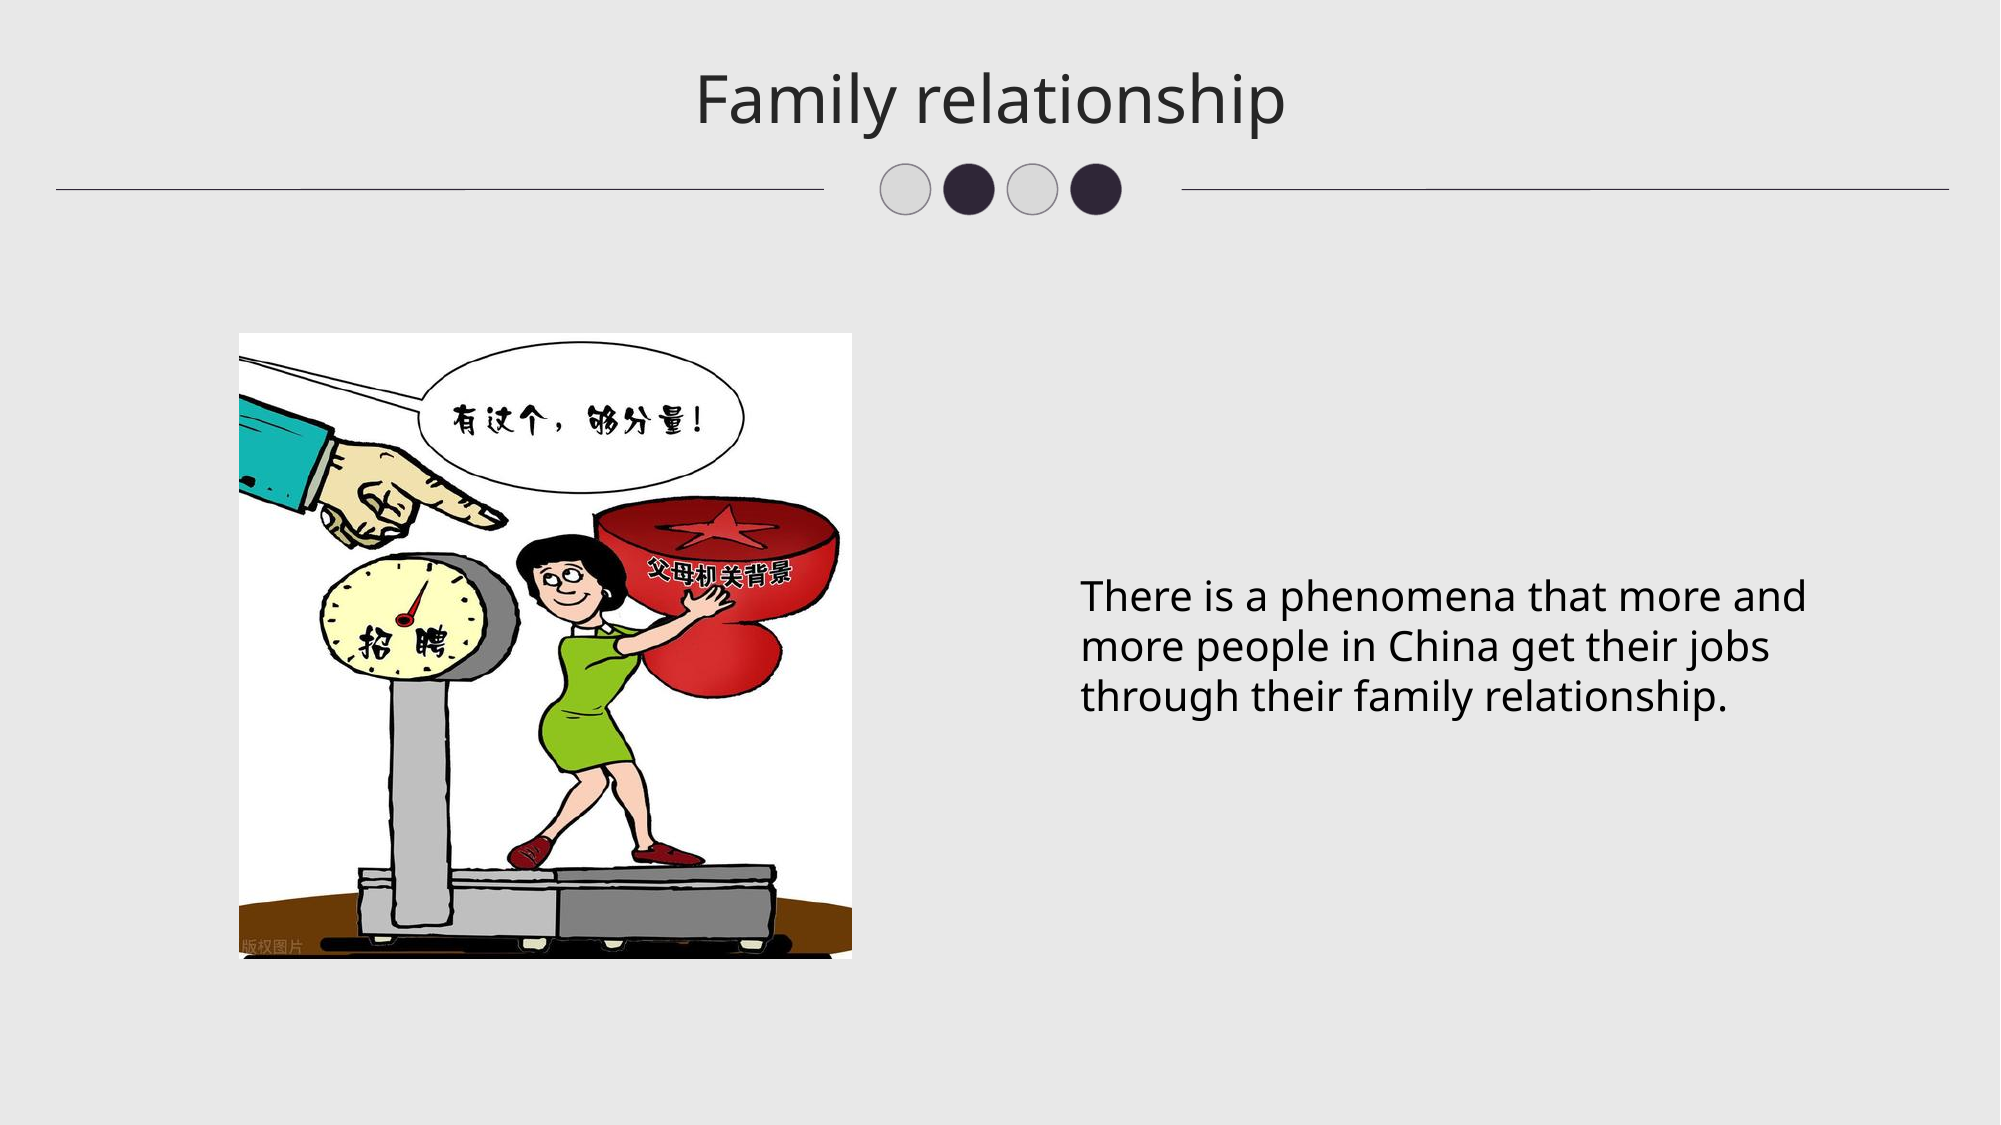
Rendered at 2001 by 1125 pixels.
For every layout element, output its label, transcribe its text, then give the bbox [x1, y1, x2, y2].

text_box There is a phenomena that more and more people in China get their jobs through their family relationship. [1065, 562, 1882, 728]
picture [238, 333, 852, 959]
text_box Family relationship [679, 49, 1321, 144]
